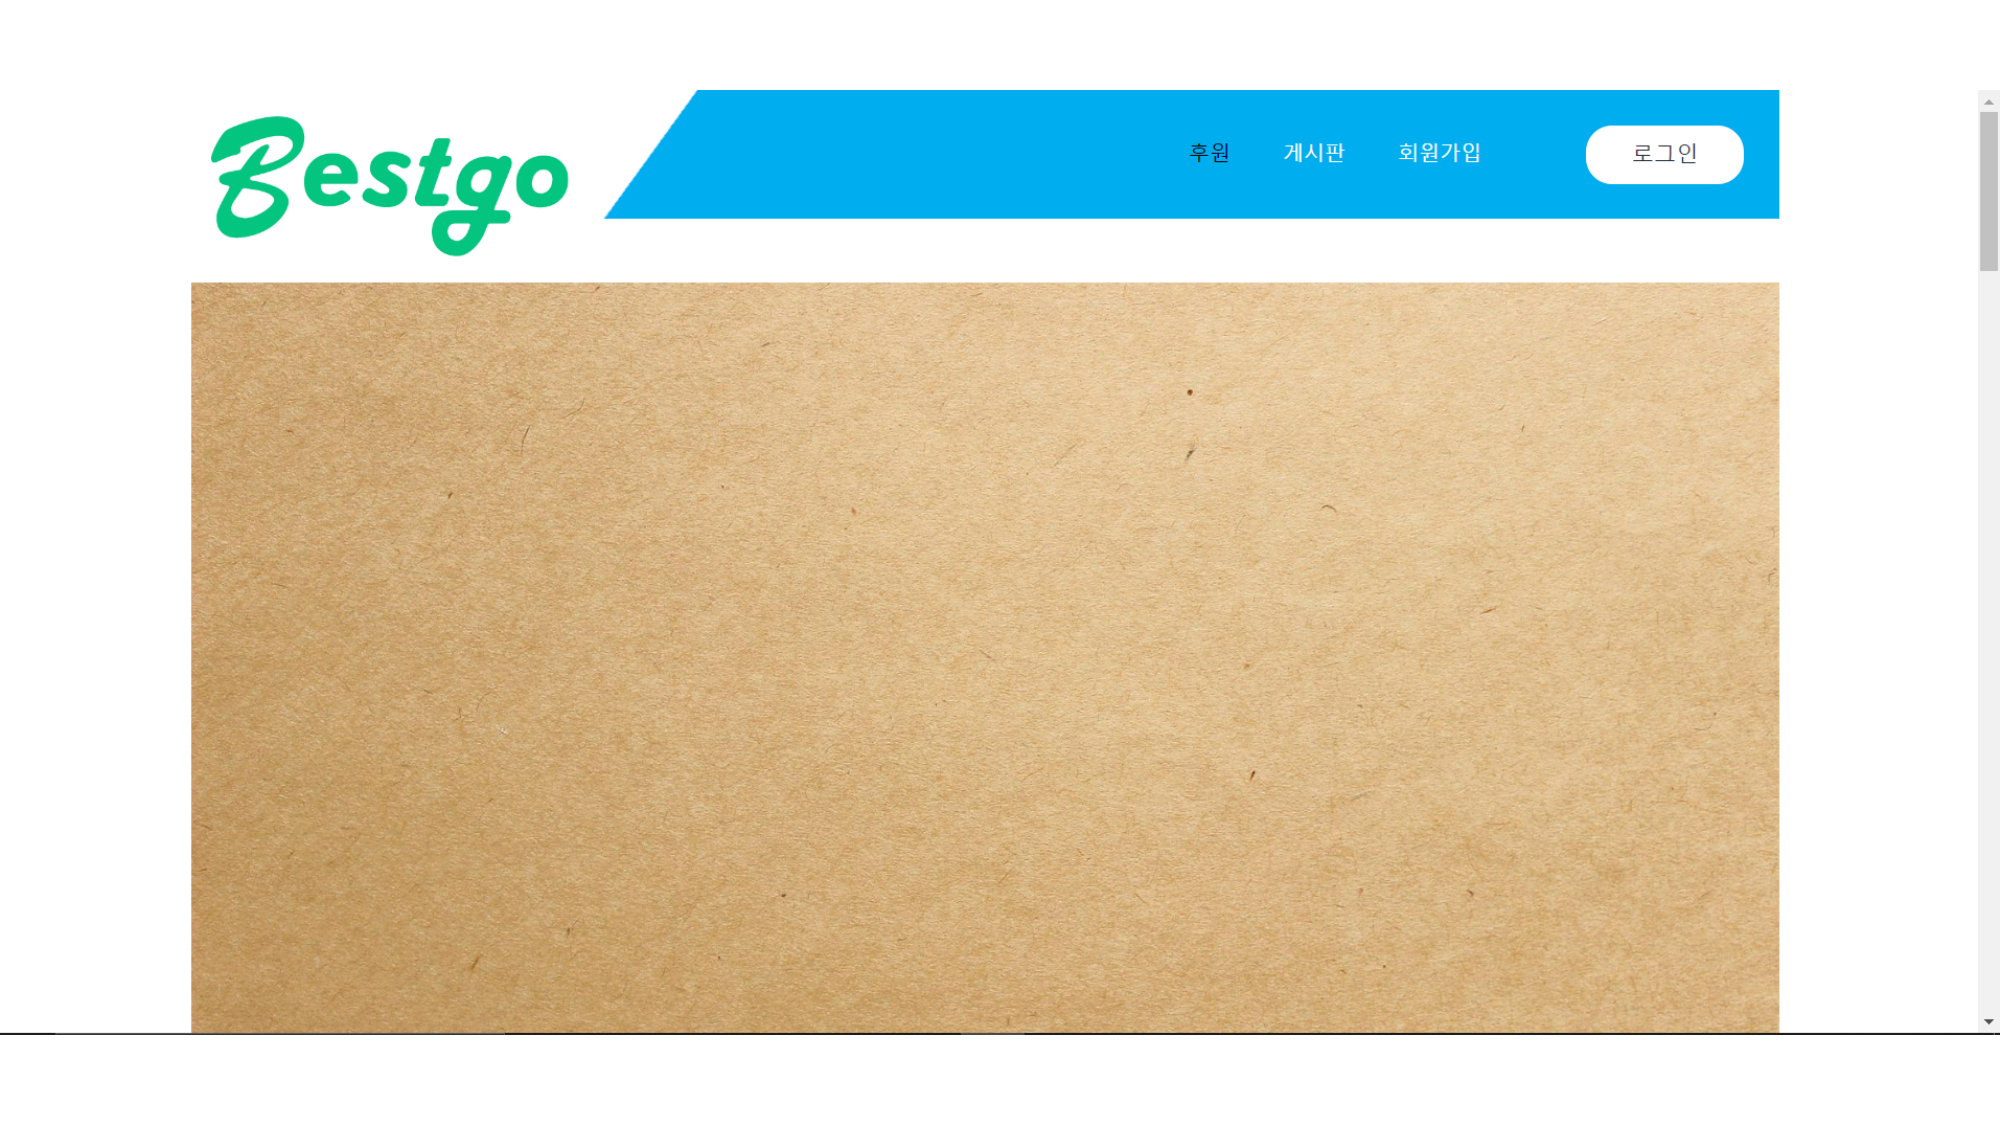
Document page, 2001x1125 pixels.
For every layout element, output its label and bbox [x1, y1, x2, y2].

picture [1424, 153, 1429, 161]
picture [1296, 144, 1301, 162]
picture [0, 90, 2000, 1035]
picture [1587, 126, 1743, 184]
